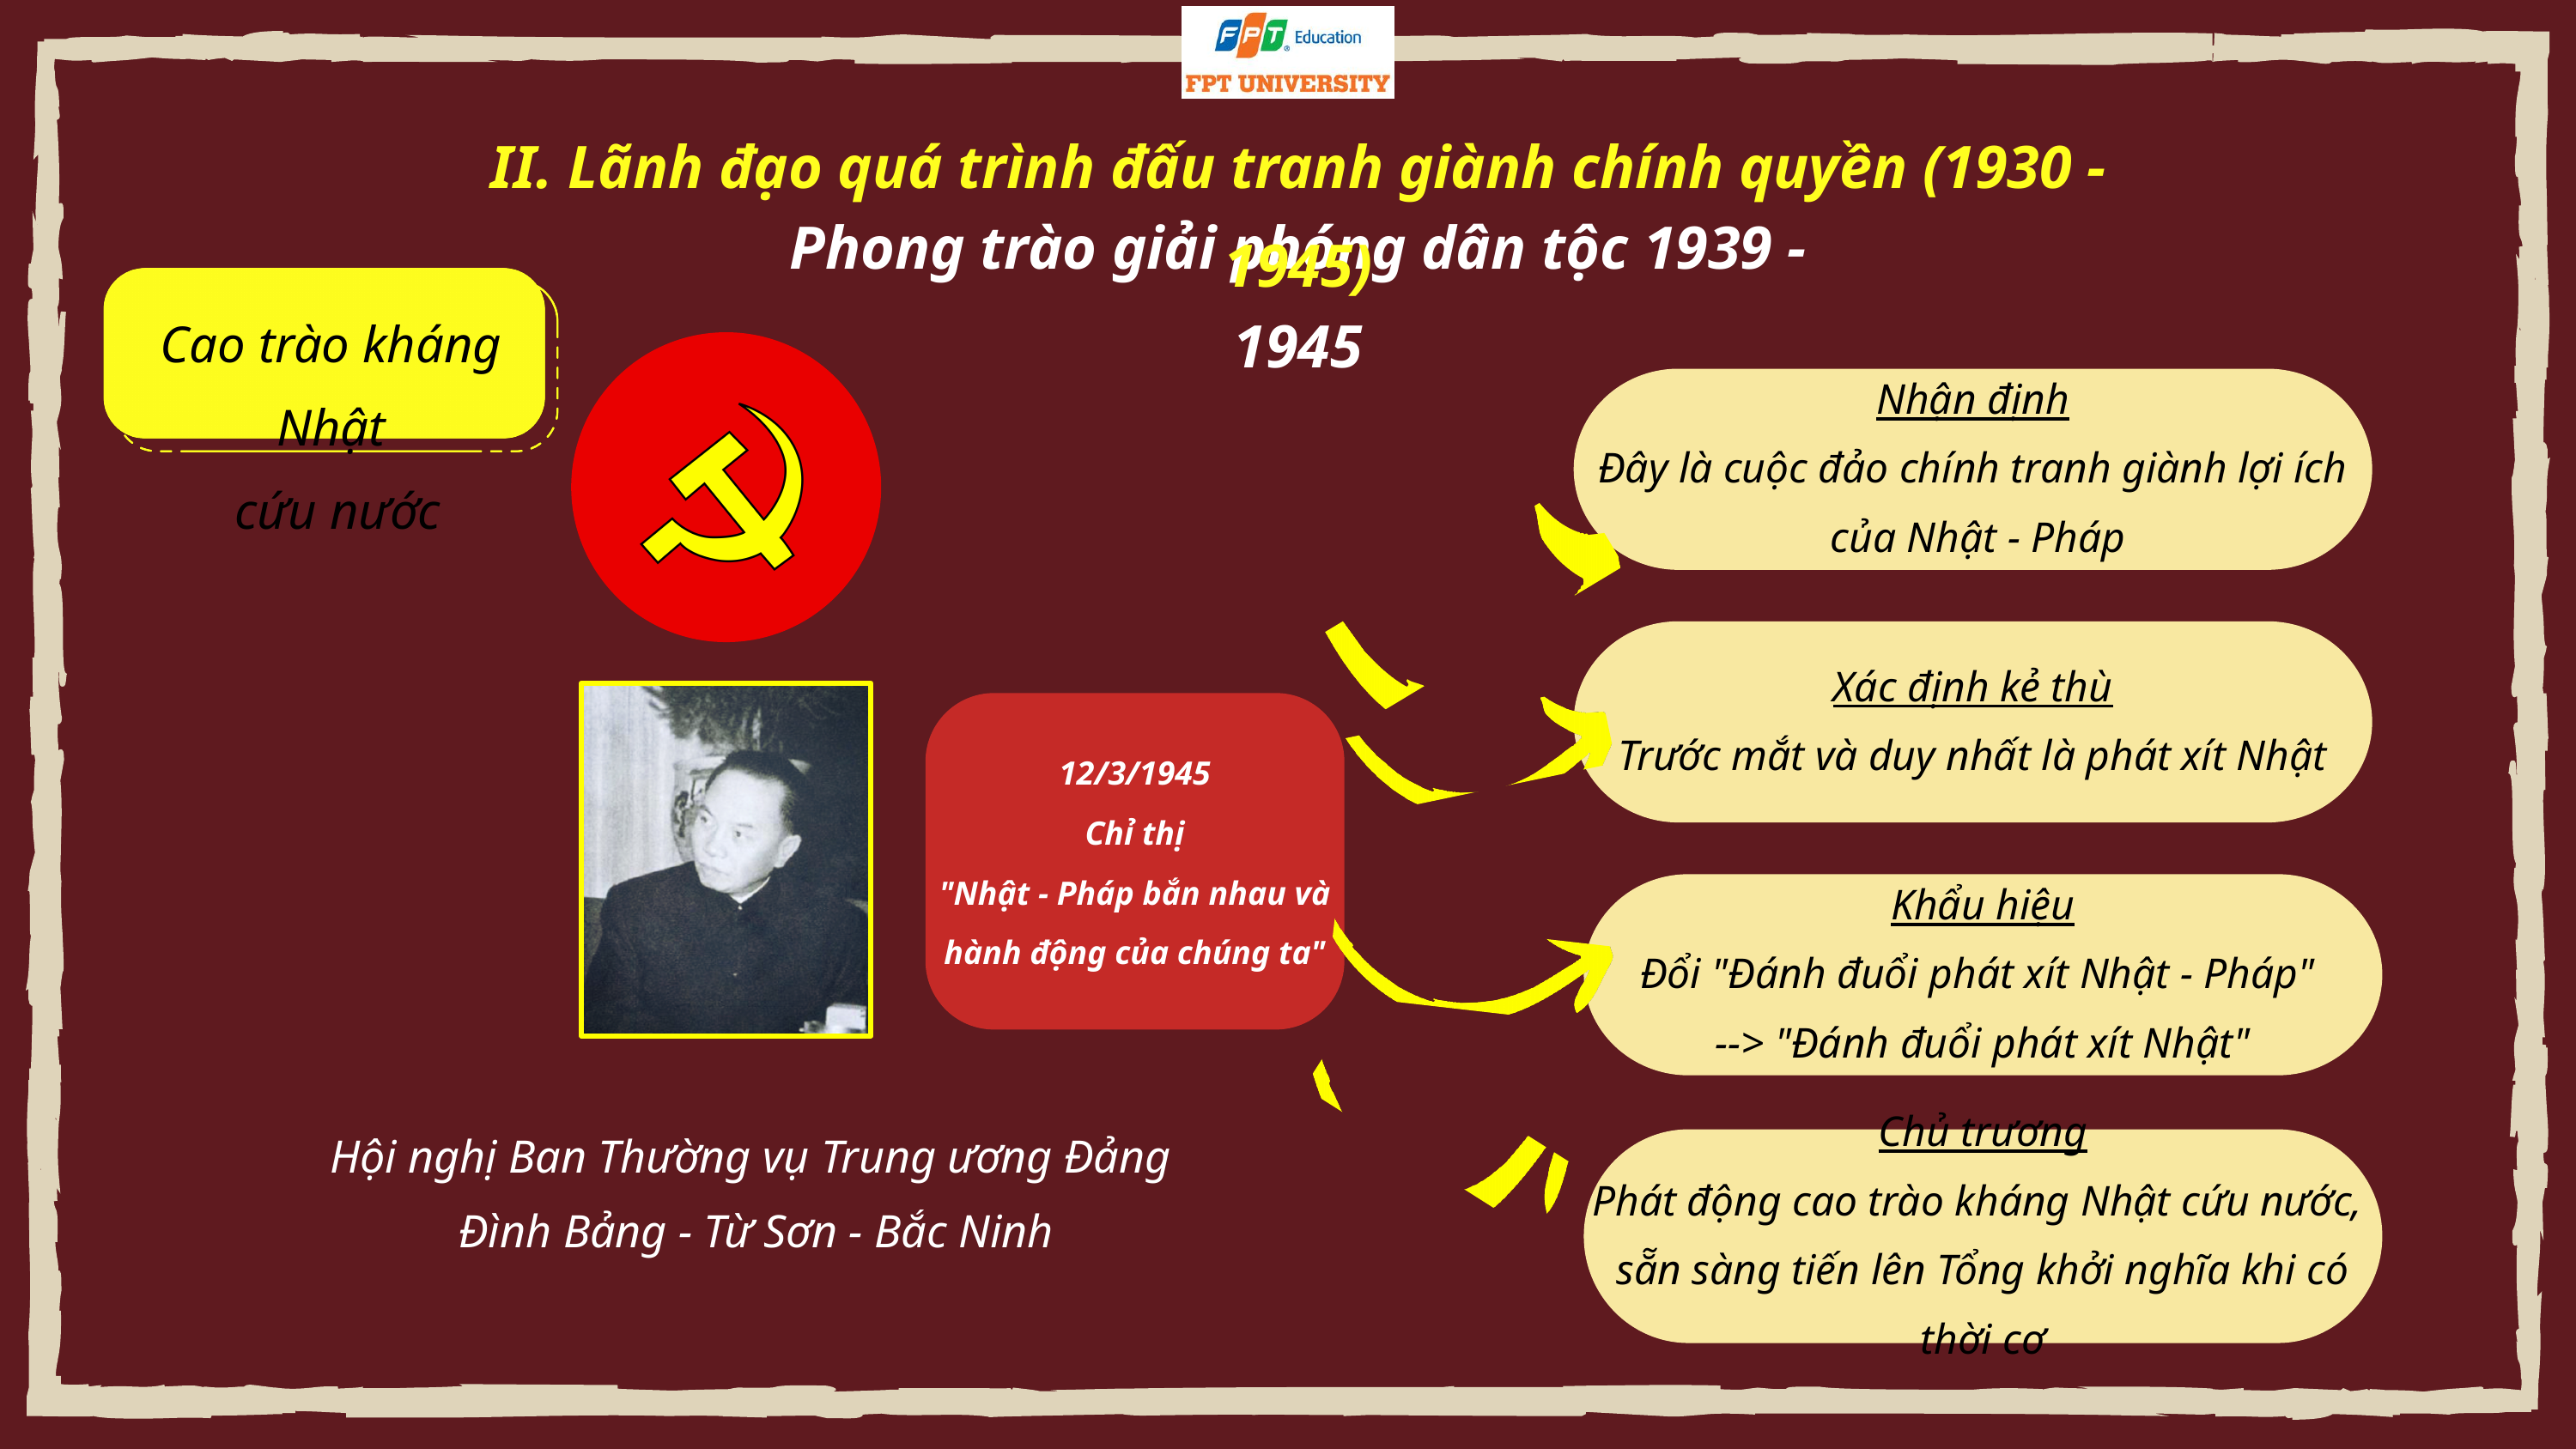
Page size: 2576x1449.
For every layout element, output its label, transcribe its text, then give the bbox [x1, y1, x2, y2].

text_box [1573, 596, 2372, 823]
text_box [1182, 6, 1394, 99]
text_box [1348, 691, 1569, 819]
text_box [1348, 916, 1579, 1023]
text_box Hội nghị Ban Thường vụ Trung ương Đảng Đình Bảng - Từ Sơn - Bắc Ninh [300, 1106, 1200, 1258]
text_box [1303, 1022, 1579, 1239]
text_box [925, 673, 1345, 1030]
text_box II. Lãnh đạo quá trình đấu tranh giành chính quyền (1930 - 1945) [450, 101, 2147, 299]
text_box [1583, 1104, 2383, 1343]
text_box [1573, 343, 2372, 570]
text_box [1278, 485, 1606, 732]
text_box Phong trào giải phóng dân tộc 1939 - 1945 [750, 299, 1846, 380]
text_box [103, 268, 559, 452]
text_box [581, 682, 872, 1036]
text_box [1583, 849, 2383, 1076]
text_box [570, 331, 882, 643]
text_box [26, 28, 2550, 1420]
